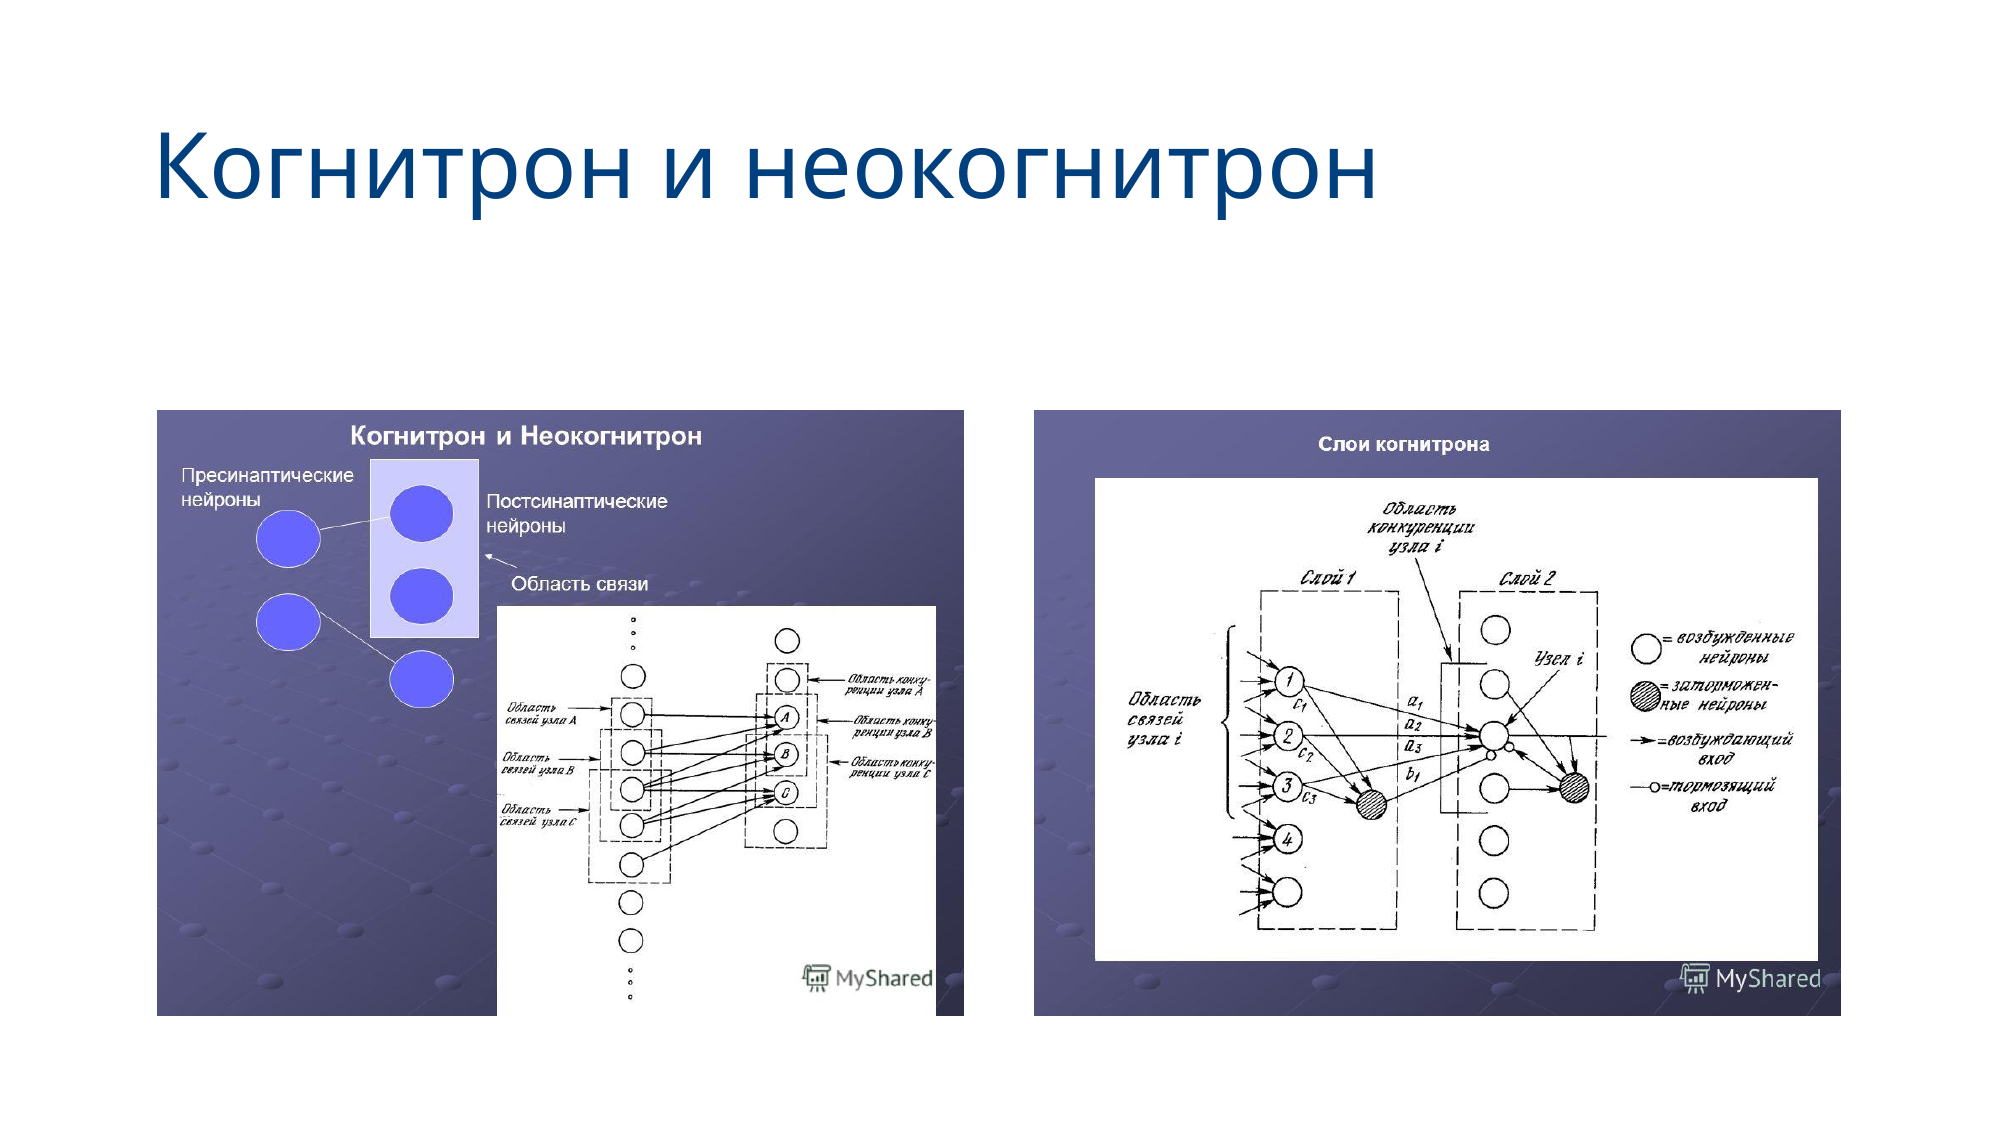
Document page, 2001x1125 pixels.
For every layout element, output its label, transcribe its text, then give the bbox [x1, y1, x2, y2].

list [1034, 410, 1841, 1016]
title Когнитрон и неокогнитрон [137, 59, 1863, 278]
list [157, 410, 964, 1016]
